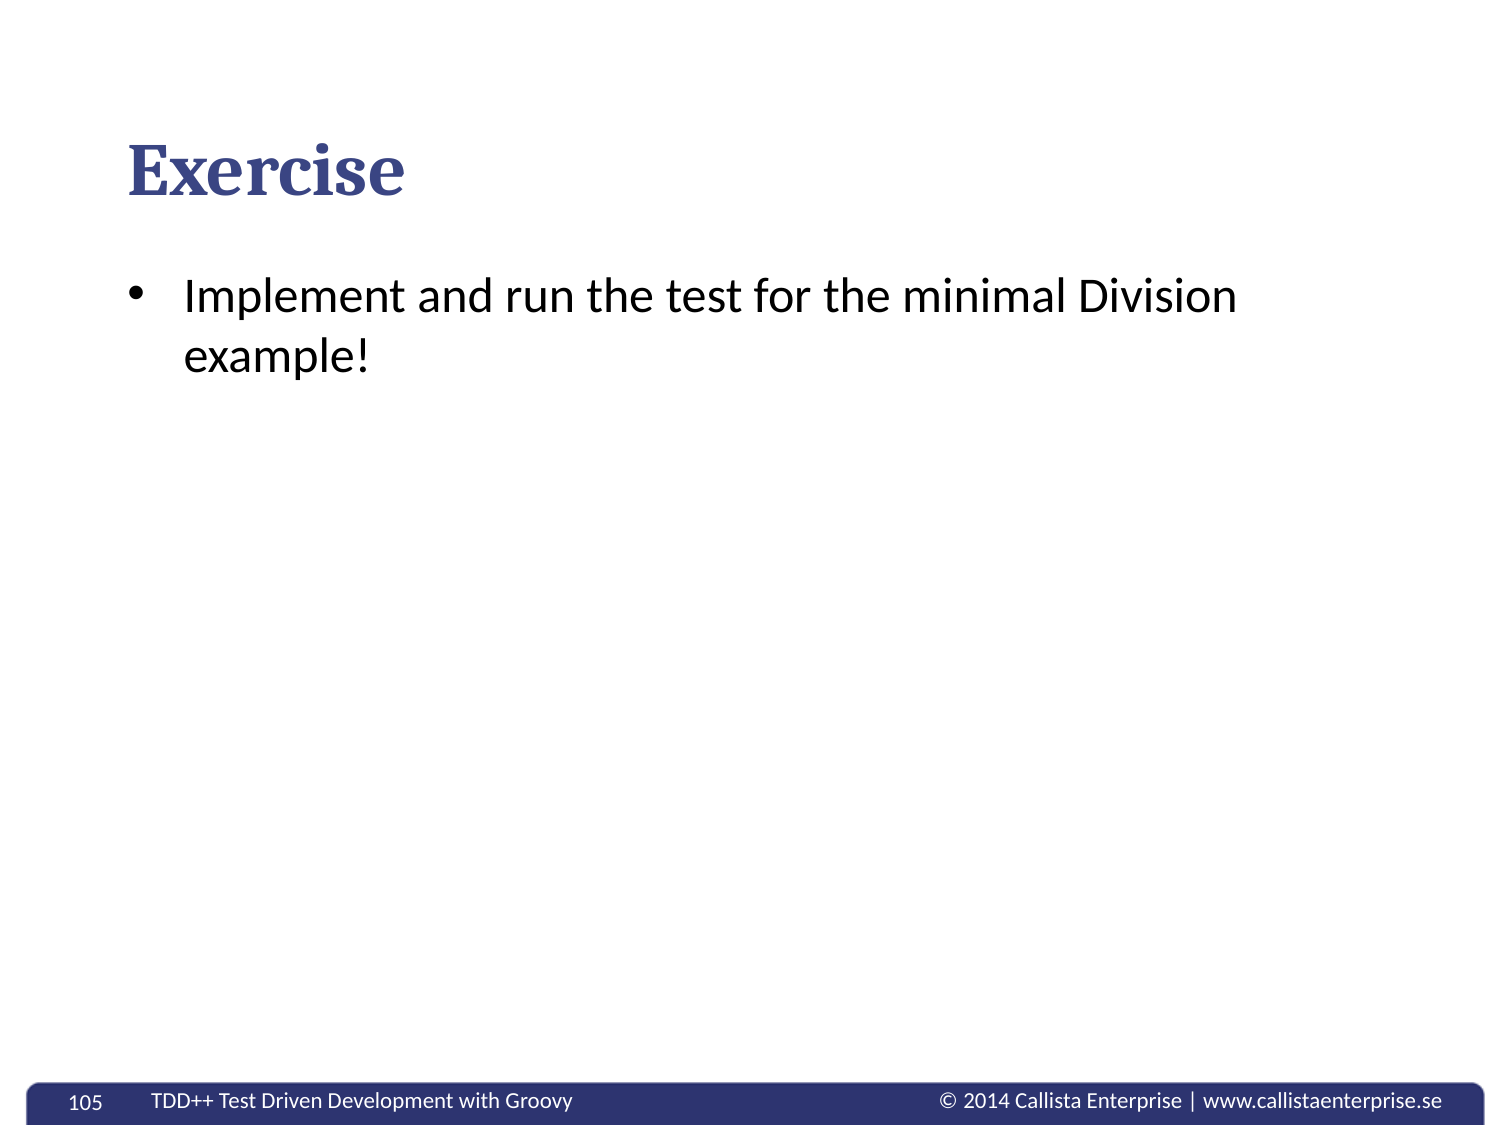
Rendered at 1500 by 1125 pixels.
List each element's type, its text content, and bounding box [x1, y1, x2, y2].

list Implement and run the test for the minimal Division example! [112, 255, 1380, 1024]
title Exercise [112, 93, 1388, 219]
picture [0, 0, 1500, 1125]
